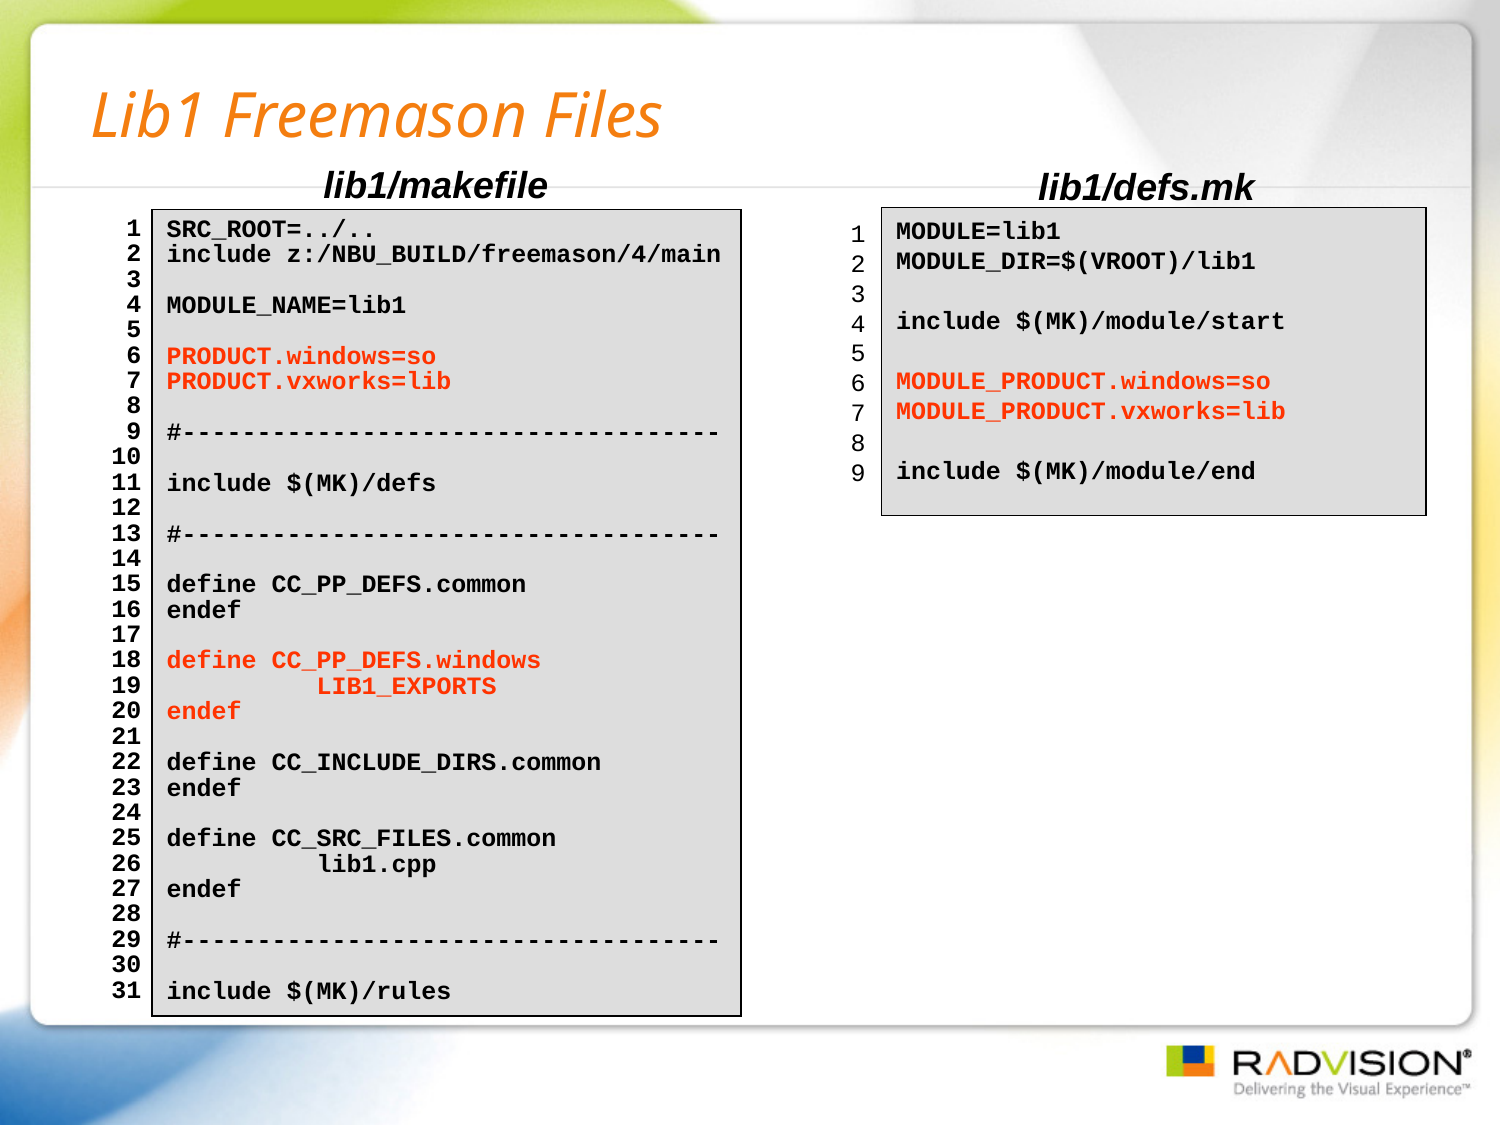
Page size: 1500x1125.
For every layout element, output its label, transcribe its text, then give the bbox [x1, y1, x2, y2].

text_box 1 2 3 4 5 6 7 8 9 10 11 12 13 14 15 16 17 18 19 20 21 22 23 24 25 26 27 28 29 30 31 [95, 208, 157, 1015]
text_box 1 2 3 4 5 6 7 8 9 [835, 209, 881, 495]
picture [0, 0, 1500, 1125]
text_box lib1/defs.mk [1023, 155, 1270, 207]
text_box SRC_ROOT=../.. include z:/NBU_BUILD/freemason/4/main MODULE_NAME=lib1 PRODUCT.windows=so PRODUCT.vxworks=lib #------------------------------------ include $(MK)/defs #------------------------------------ define CC_PP_DEFS.common endef define CC_PP_DEFS.windows LIB1_EXPORTS endef define CC_INCLUDE_DIRS.common endef define CC_SRC_FILES.common lib1.cpp endef #------------------------------------ include $(MK)/rules [151, 209, 741, 1016]
text_box MODULE=lib1 MODULE_DIR=$(VROOT)/lib1 include $(MK)/module/start MODULE_PRODUCT.windows=so MODULE_PRODUCT.vxworks=lib include $(MK)/module/end [881, 207, 1426, 516]
title Lib1 Freemason Files [75, 19, 1425, 207]
text_box lib1/makefile [308, 154, 563, 214]
